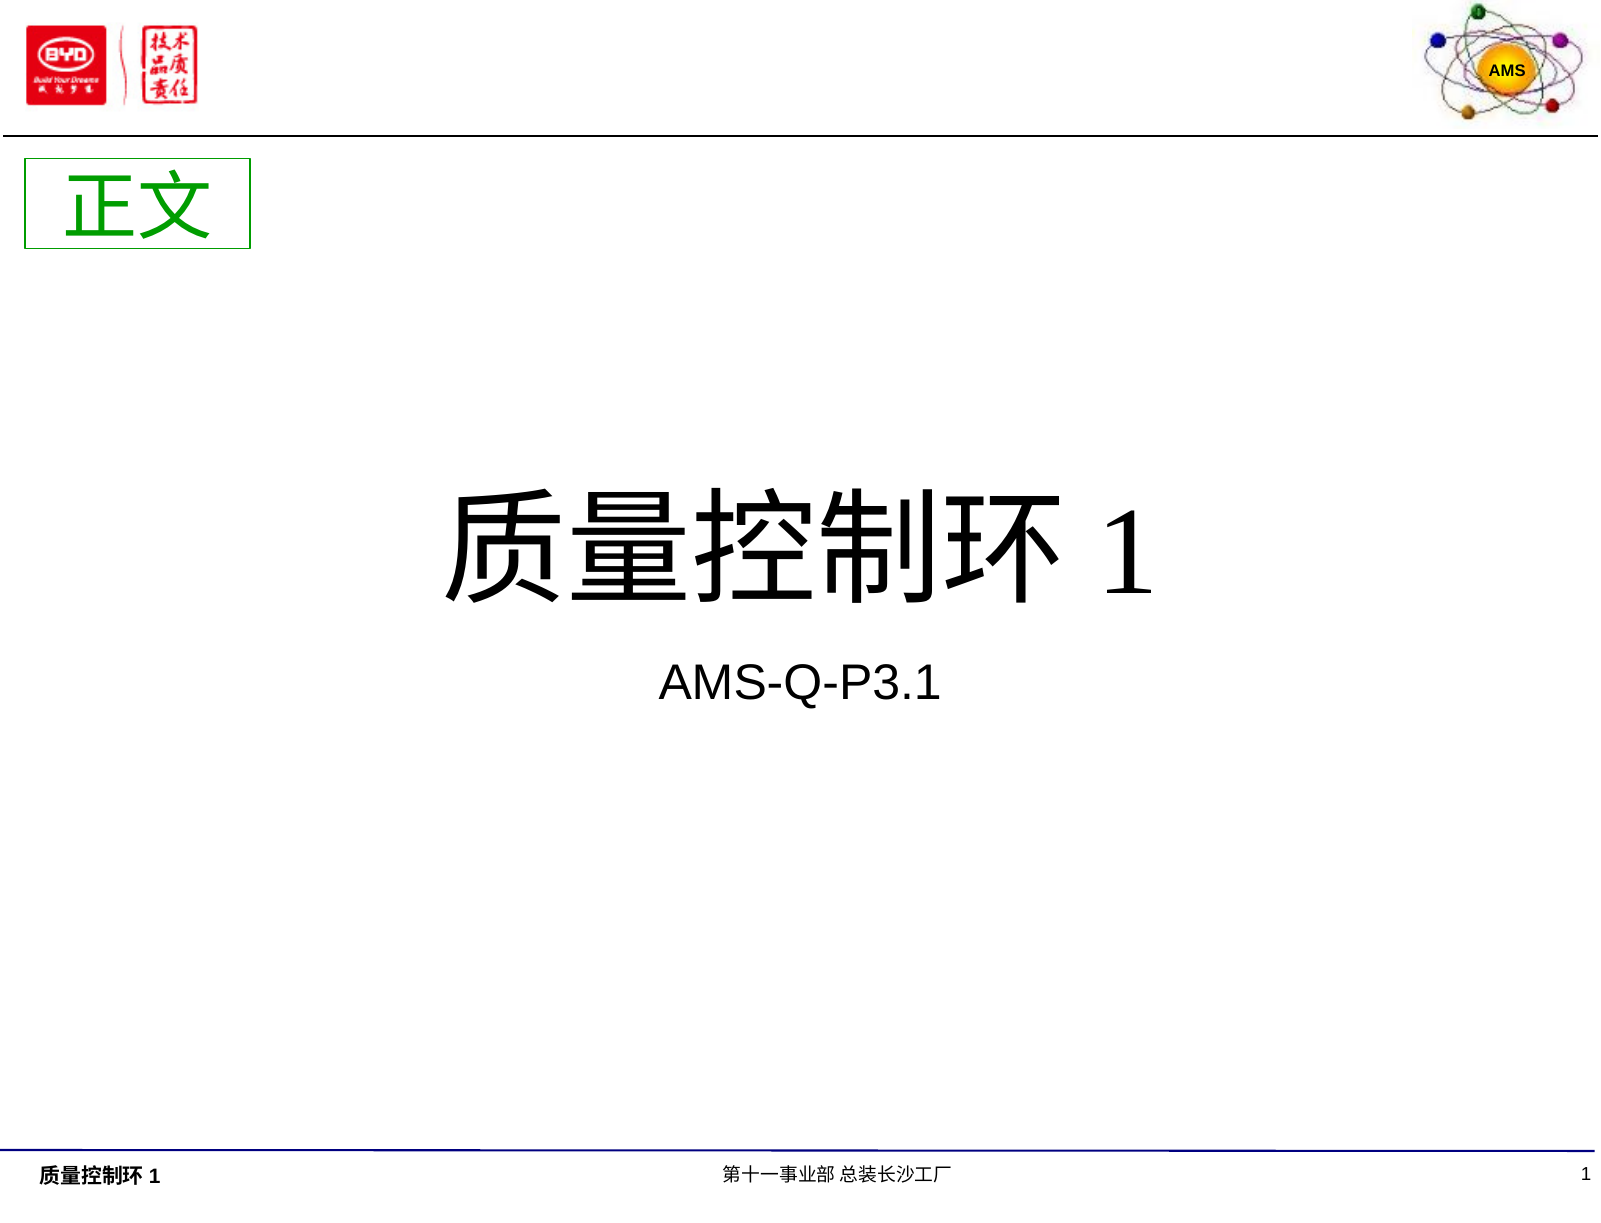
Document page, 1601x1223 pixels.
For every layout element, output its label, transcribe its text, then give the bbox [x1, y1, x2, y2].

picture [1412, 0, 1600, 129]
text_box 正文 [25, 158, 251, 249]
picture [25, 10, 199, 118]
subtitle AMS-Q-P3.1 [200, 641, 1401, 938]
title 质量控制环1 [200, 200, 1401, 626]
